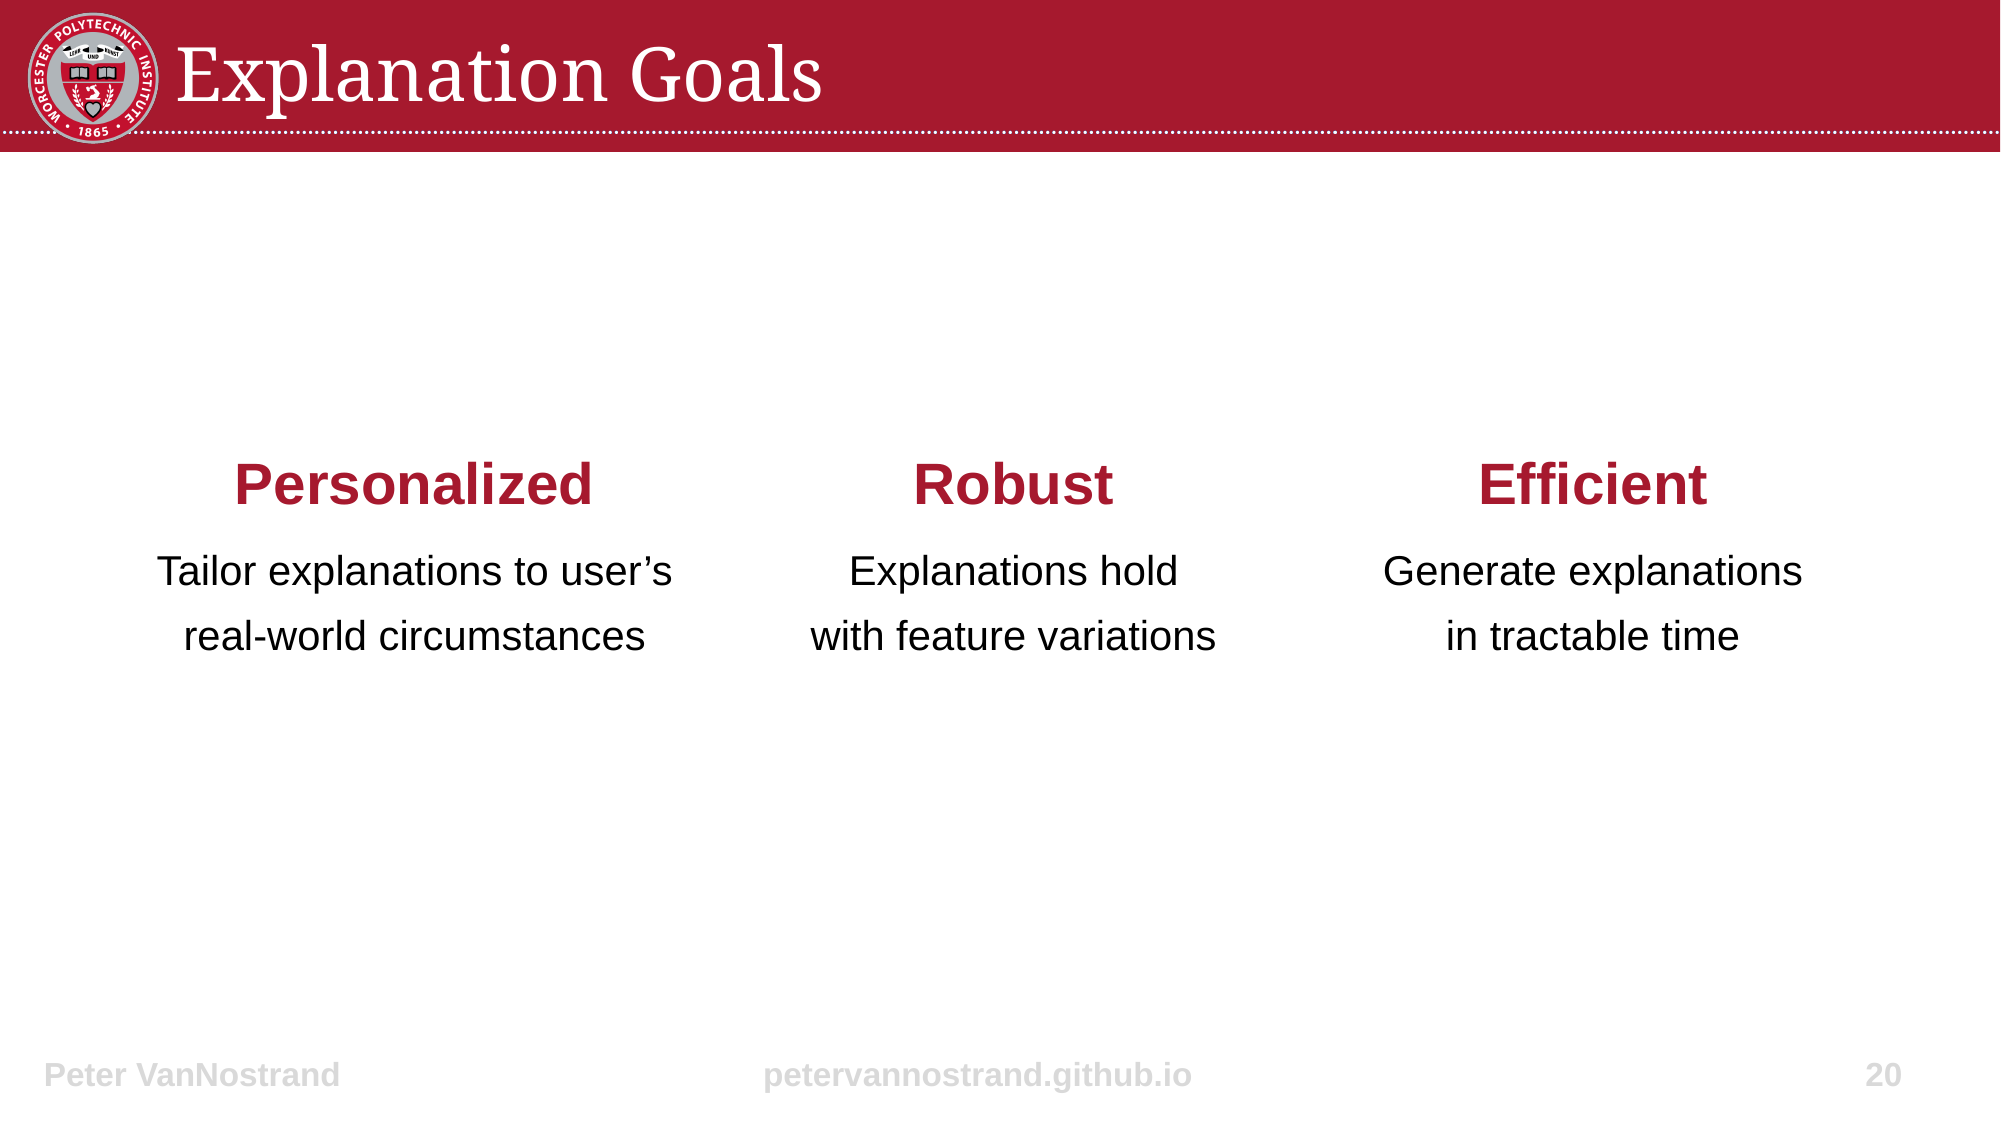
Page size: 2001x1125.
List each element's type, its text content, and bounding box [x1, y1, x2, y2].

picture [0, 0, 2001, 1125]
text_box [793, 438, 1234, 687]
footer 20 [1841, 1042, 1918, 1103]
title Explanation Goals [160, 28, 1886, 126]
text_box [1367, 438, 1819, 687]
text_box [129, 439, 700, 687]
